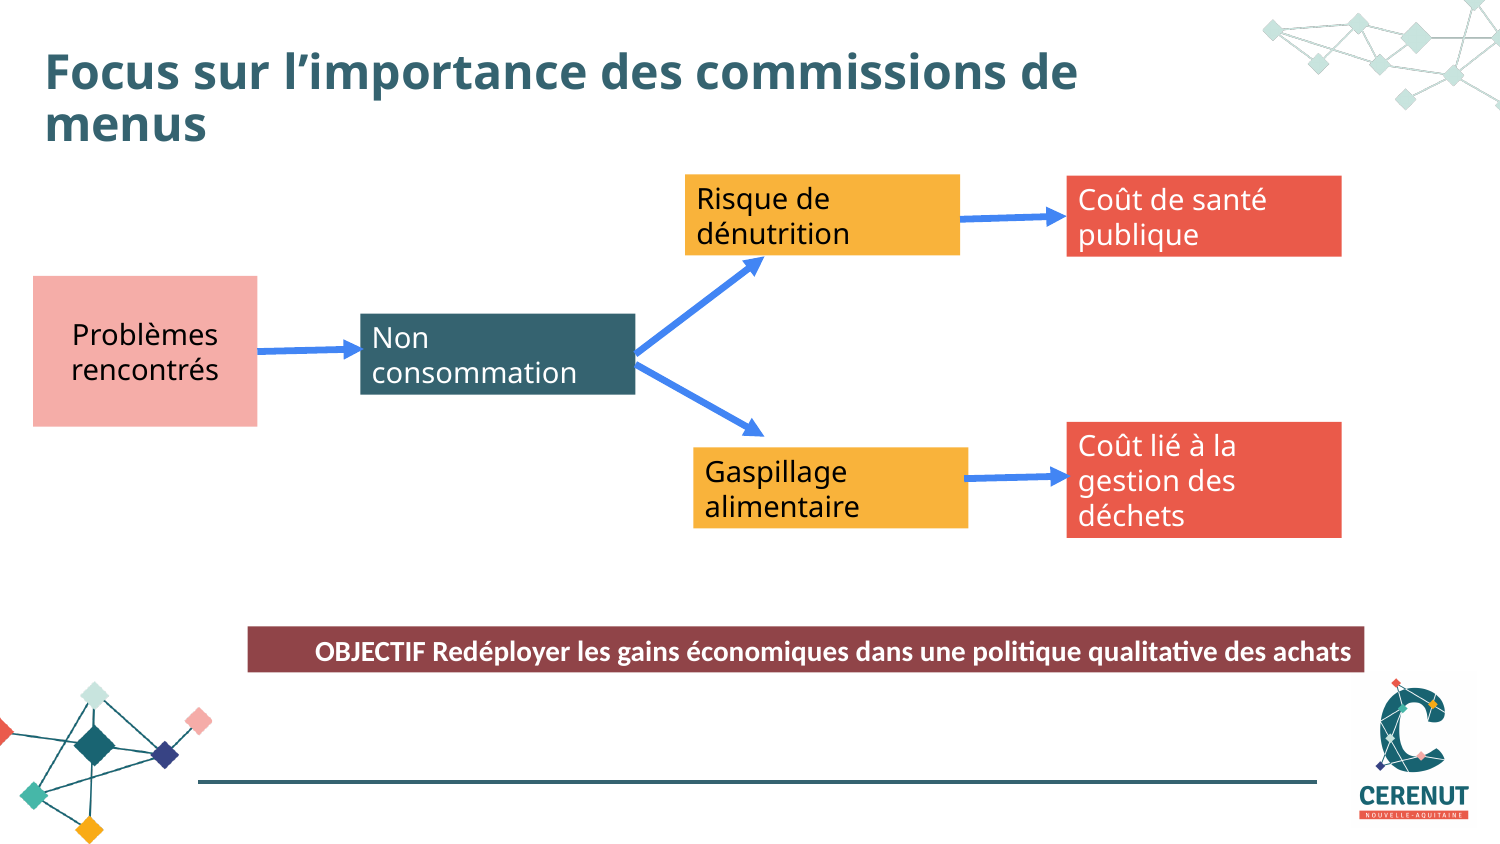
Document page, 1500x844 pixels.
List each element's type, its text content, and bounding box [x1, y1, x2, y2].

text_box Coût de santé publique [1066, 175, 1342, 257]
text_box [959, 216, 1067, 220]
text_box Non consommation [360, 313, 633, 395]
text_box Coût lié à la gestion des déchets [1066, 421, 1342, 538]
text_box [257, 348, 365, 352]
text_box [635, 256, 765, 355]
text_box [635, 363, 765, 437]
picture [1263, 0, 1500, 150]
text_box Risque de dénutrition [685, 174, 961, 256]
text_box OBJECTIF Redéployer les gains économiques dans une politique qualitative des achats [247, 626, 1365, 673]
text_box Gaspillage alimentaire [693, 447, 969, 529]
picture [0, 681, 213, 844]
text_box Problèmes rencontrés [33, 275, 258, 427]
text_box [963, 475, 1072, 479]
text_box Focus sur l’importance des commissions de menus [33, 41, 1116, 158]
picture [1351, 671, 1477, 828]
